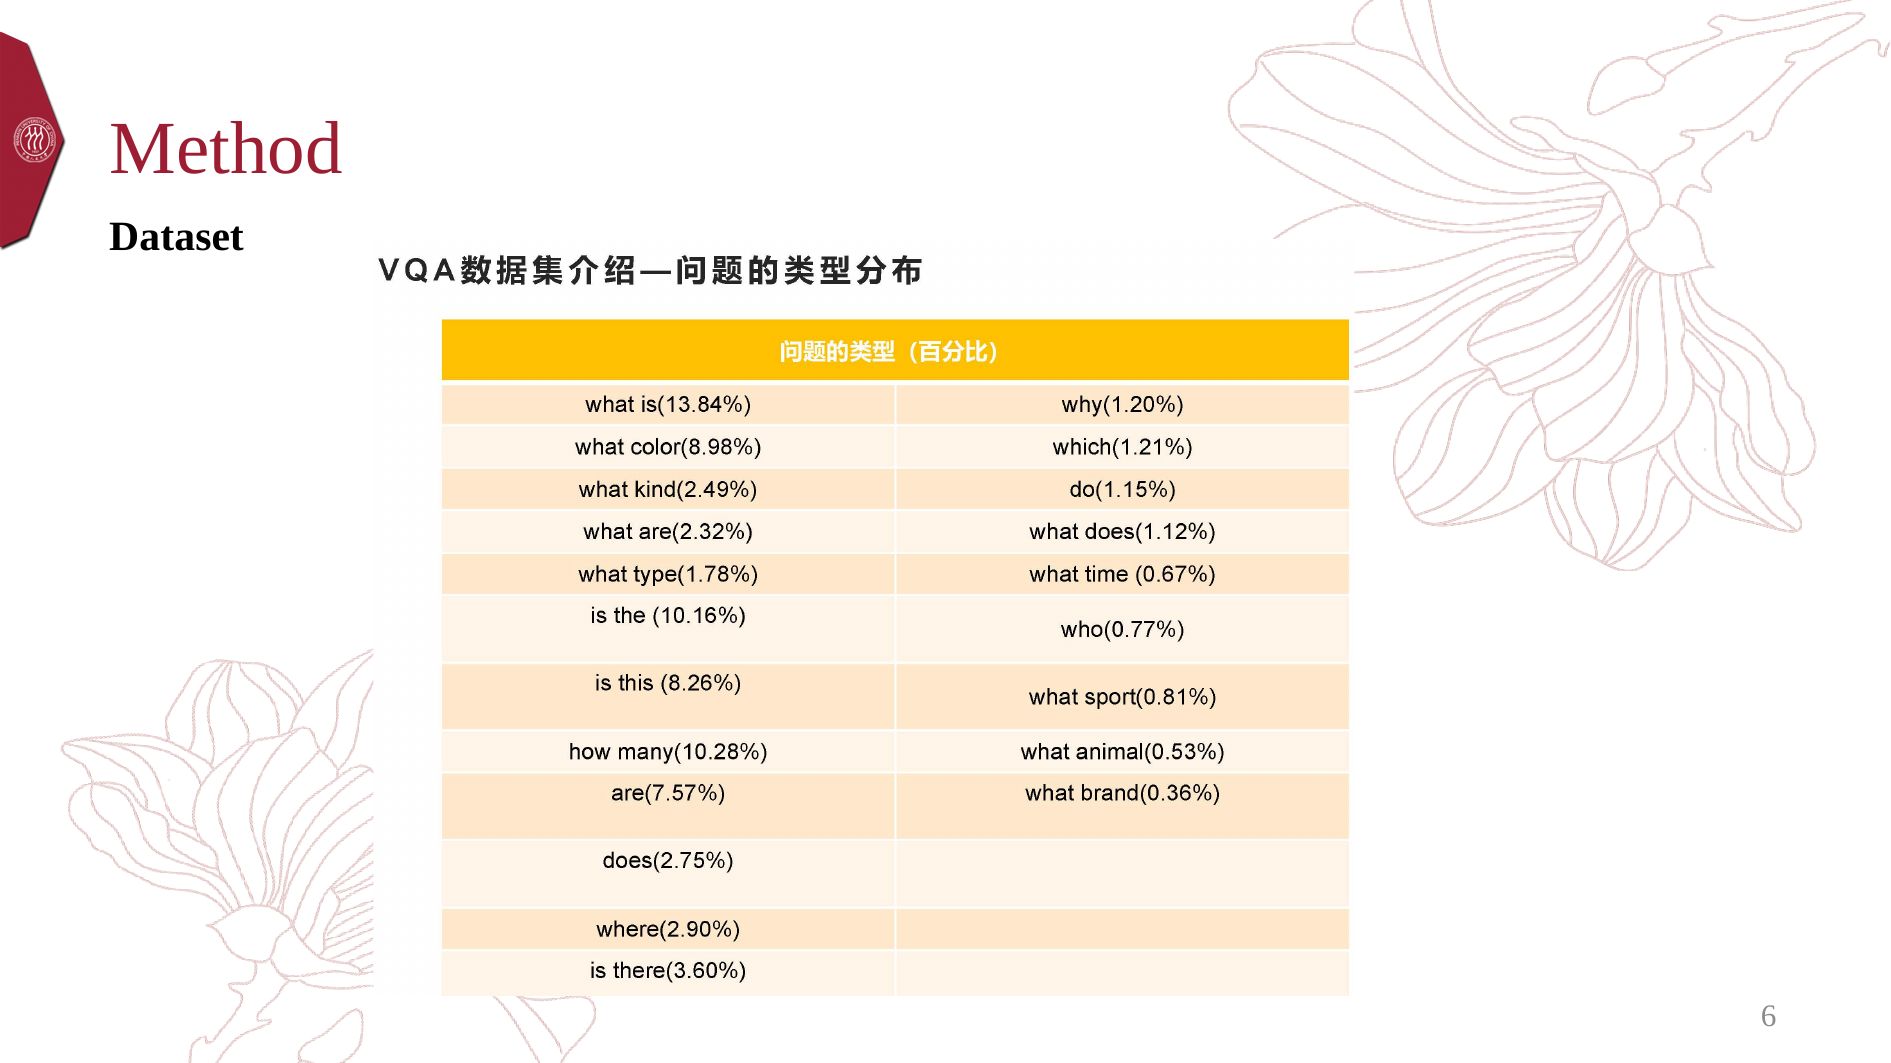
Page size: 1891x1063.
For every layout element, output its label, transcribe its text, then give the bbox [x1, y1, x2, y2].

text_box Method [94, 90, 910, 196]
text_box Dataset [94, 201, 260, 267]
picture [0, 21, 70, 266]
picture [373, 239, 1355, 996]
slide_number 5 [1354, 985, 1796, 1042]
